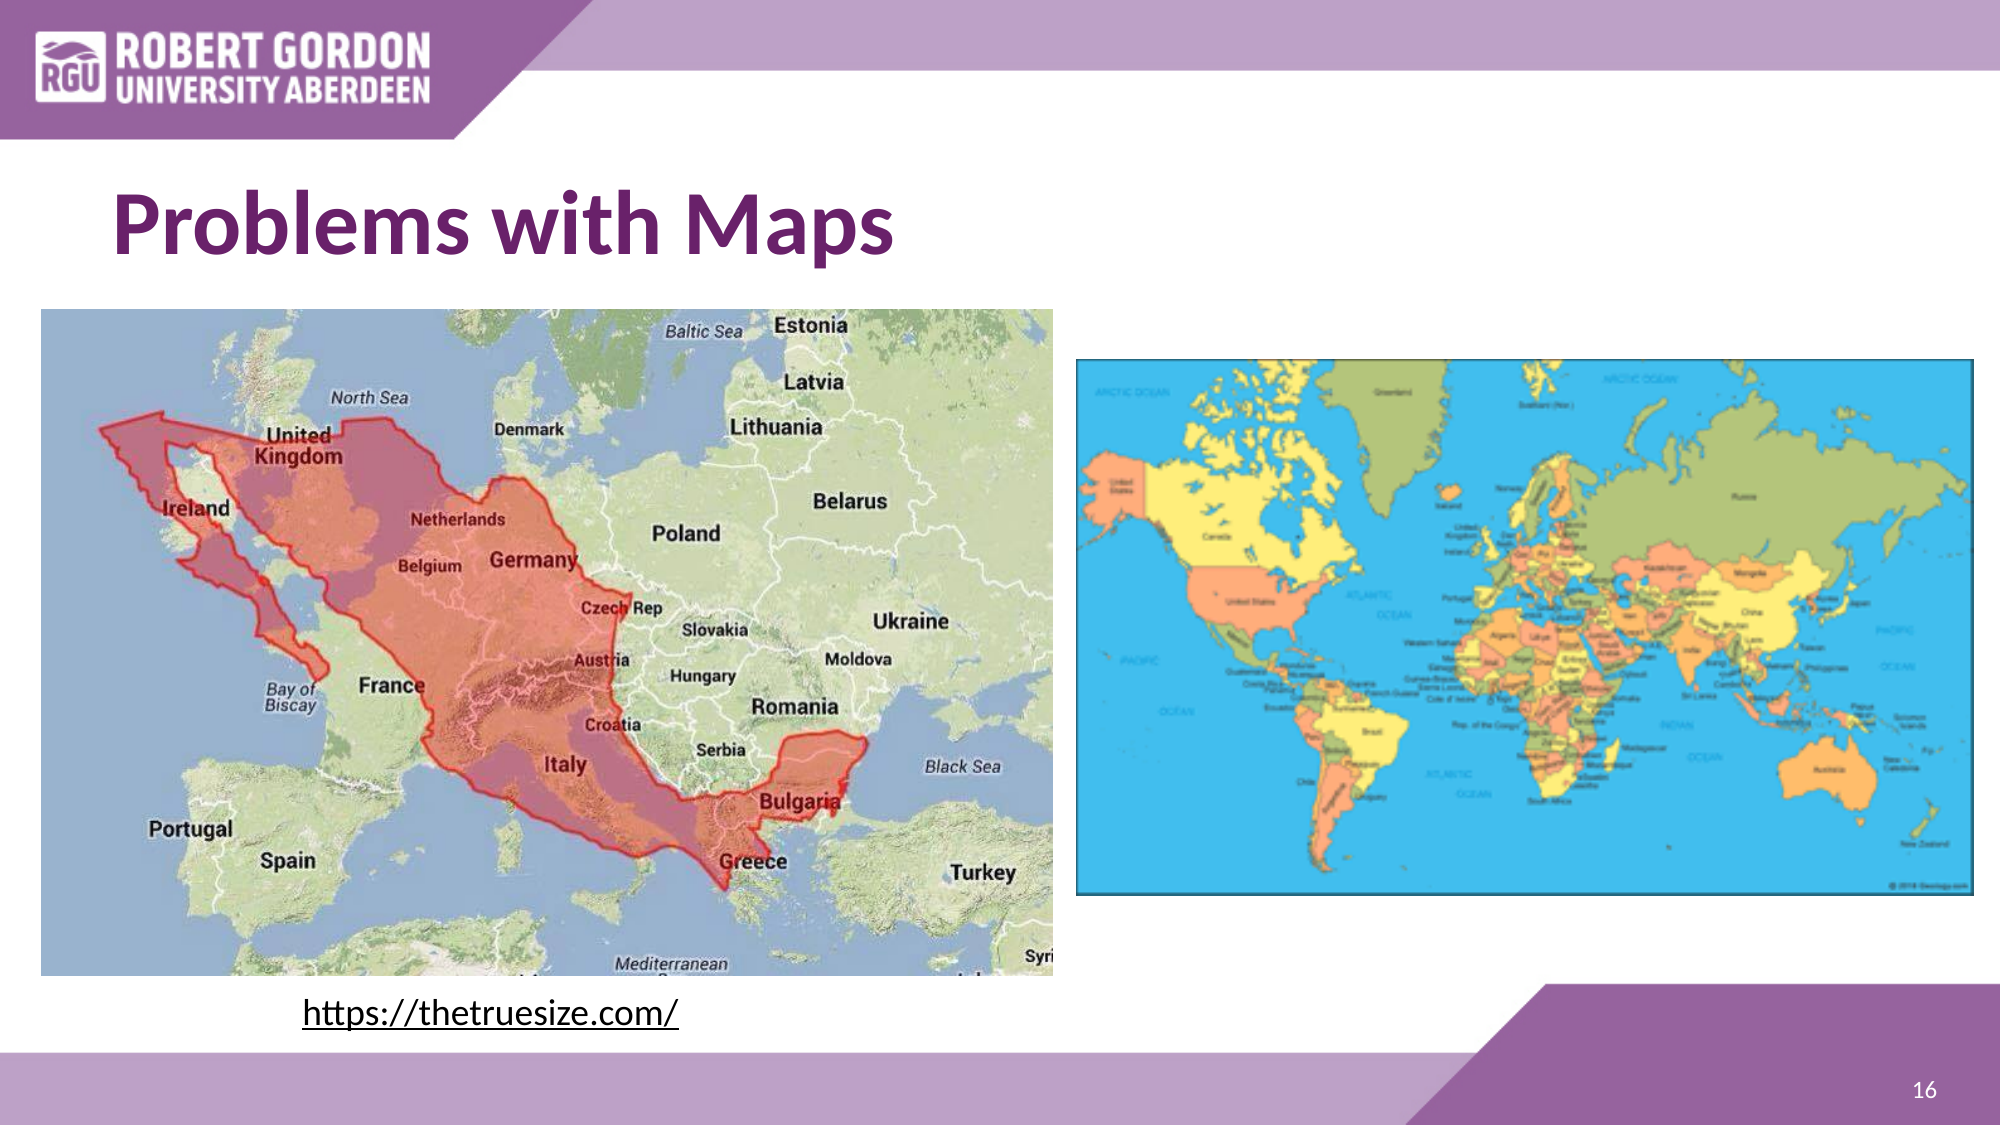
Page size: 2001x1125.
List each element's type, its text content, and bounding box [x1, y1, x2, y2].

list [41, 309, 1053, 976]
slide_number 16 [1731, 1058, 1953, 1119]
picture [0, 0, 2000, 1125]
title Problems with Maps [97, 168, 1823, 293]
text_box https://thetruesize.com/ [287, 980, 703, 1040]
